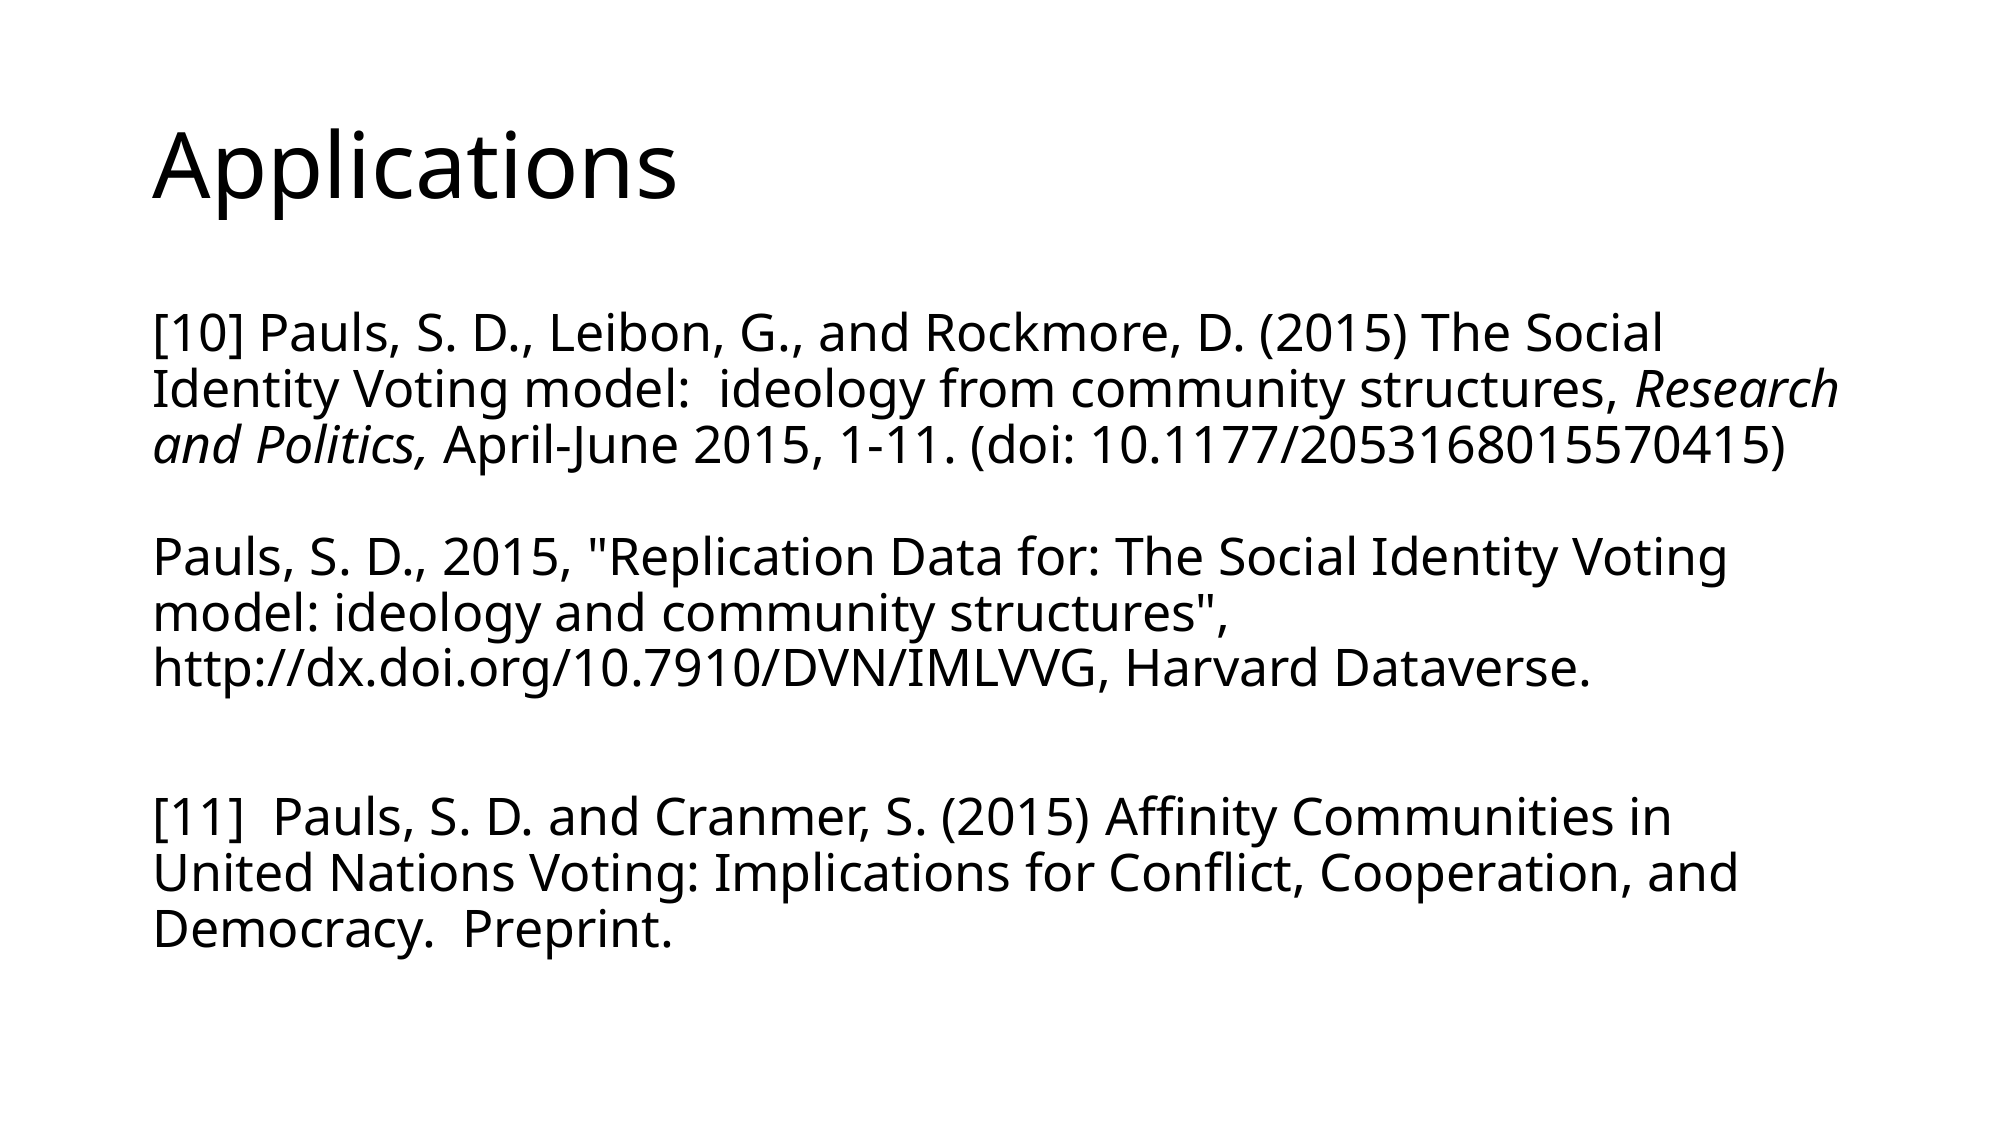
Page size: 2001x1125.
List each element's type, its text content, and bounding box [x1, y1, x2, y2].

list [10] Pauls, S. D., Leibon, G., and Rockmore, D. (2015) The Social Identity Voting model: ideology from community structures, Research and Politics, April-June 2015, 1-11. (doi: 10.1177/2053168015570415) Pauls, S. D., 2015, "Replication Data for: The Social Identity Voting model: ideology and community structures", http://dx.doi.org/10.7910/DVN/IMLVVG, Harvard Dataverse. [11] Pauls, S. D. and Cranmer, S. (2015) Affinity Communities in United Nations Voting: Implications for Conflict, Cooperation, and Democracy. Preprint. [137, 299, 1863, 1014]
title Applications [137, 59, 1863, 278]
